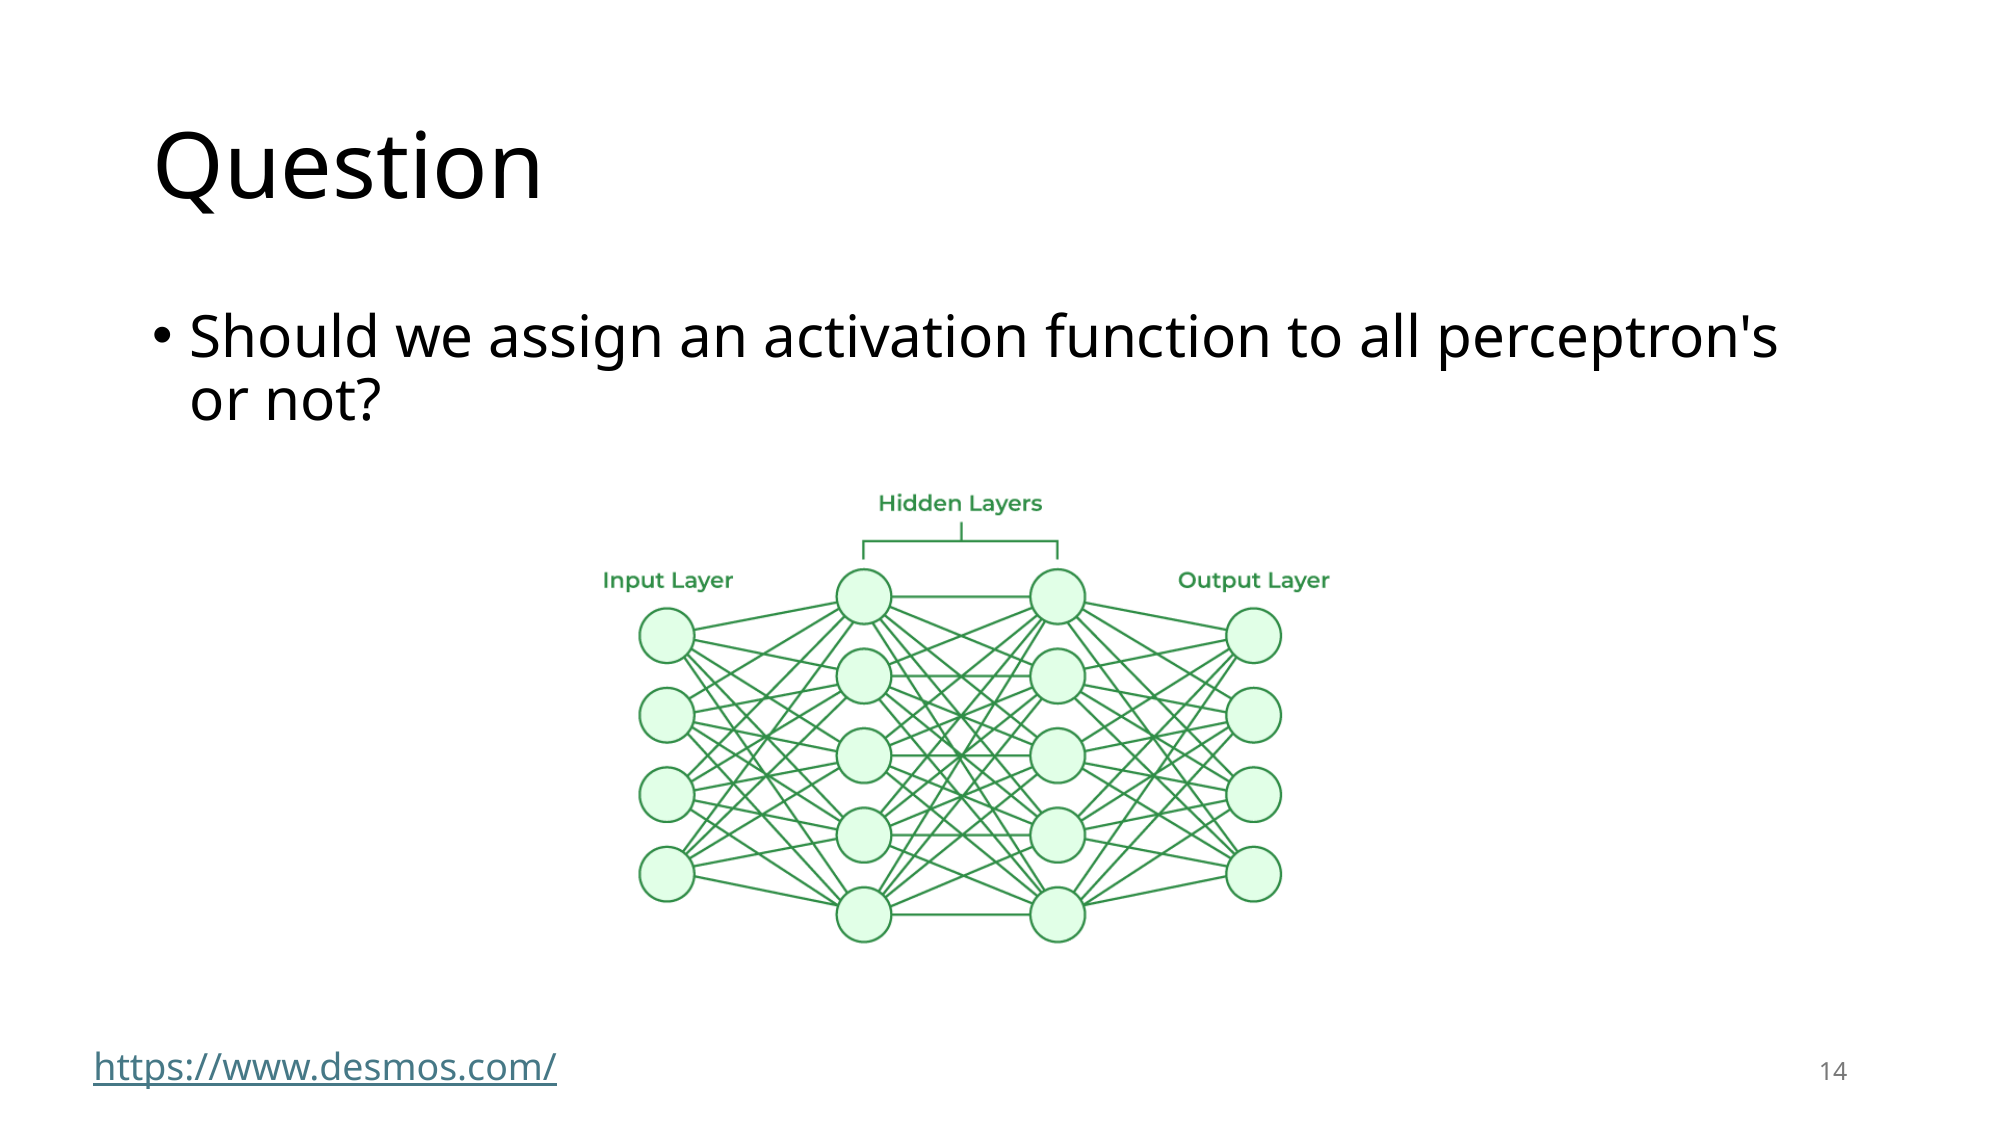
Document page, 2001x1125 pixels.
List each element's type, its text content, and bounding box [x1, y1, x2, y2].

text_box https://www.desmos.com/ [78, 1035, 670, 1125]
slide_number 14 [1412, 1042, 1863, 1103]
title Question [137, 59, 1863, 278]
picture [549, 454, 1382, 980]
list Should we assign an activation function to all perceptron's or not? [137, 299, 1863, 1014]
